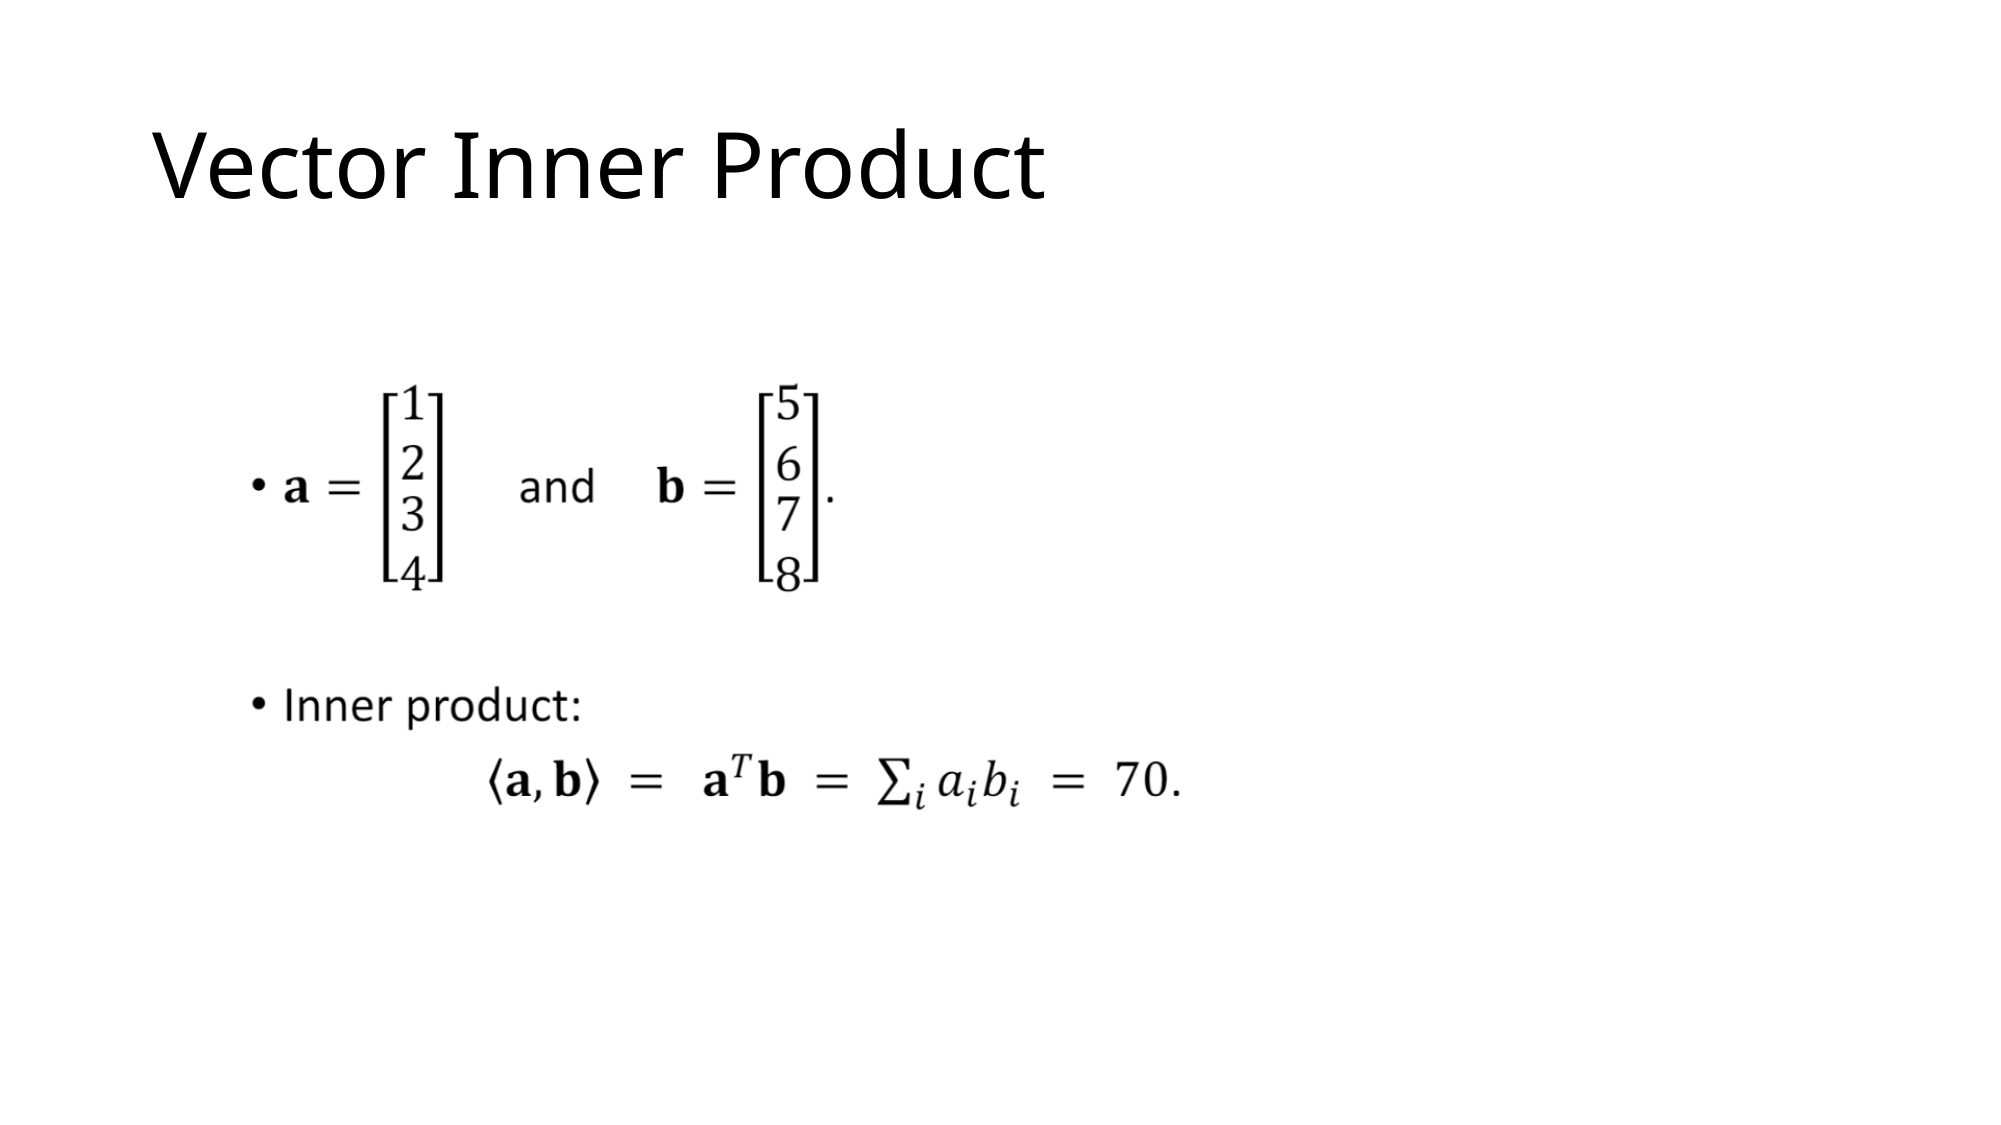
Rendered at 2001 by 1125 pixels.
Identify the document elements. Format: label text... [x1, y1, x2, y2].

title Vector Inner Product [137, 59, 1863, 278]
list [168, 325, 1243, 844]
